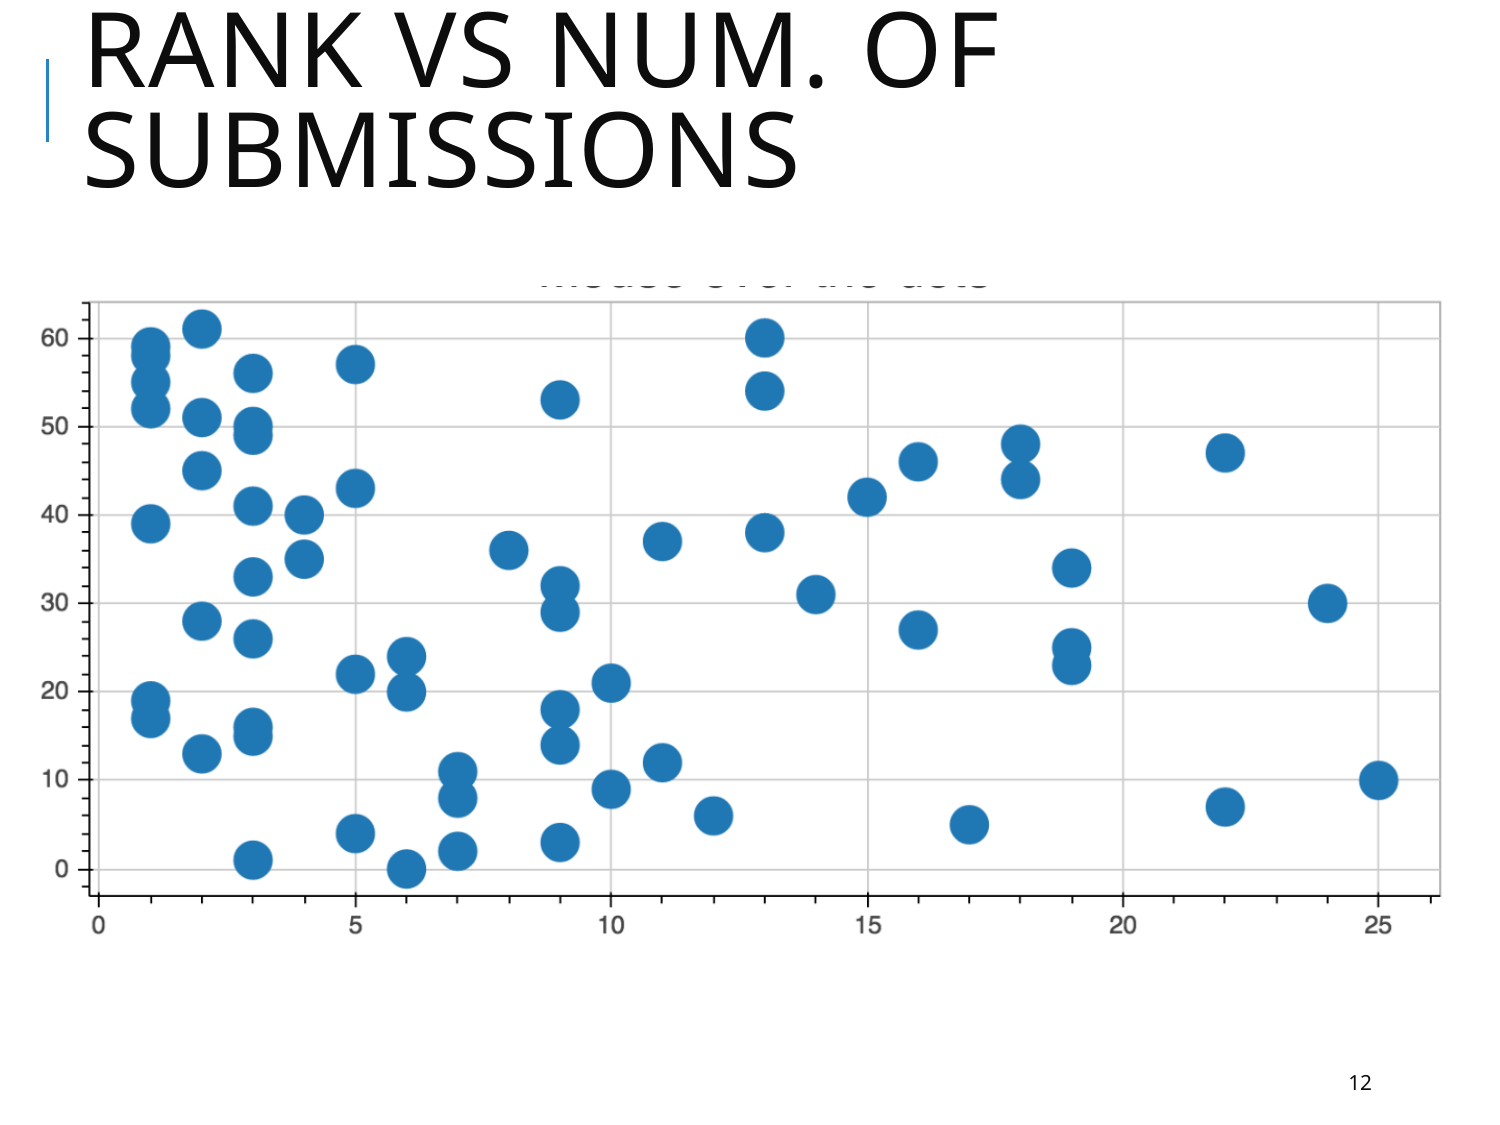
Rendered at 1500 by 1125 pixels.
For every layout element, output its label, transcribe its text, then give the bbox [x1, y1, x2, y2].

slide_number 12 [1333, 1061, 1454, 1107]
title Rank vs num. of submissions [67, 47, 1454, 168]
picture [27, 285, 1458, 947]
